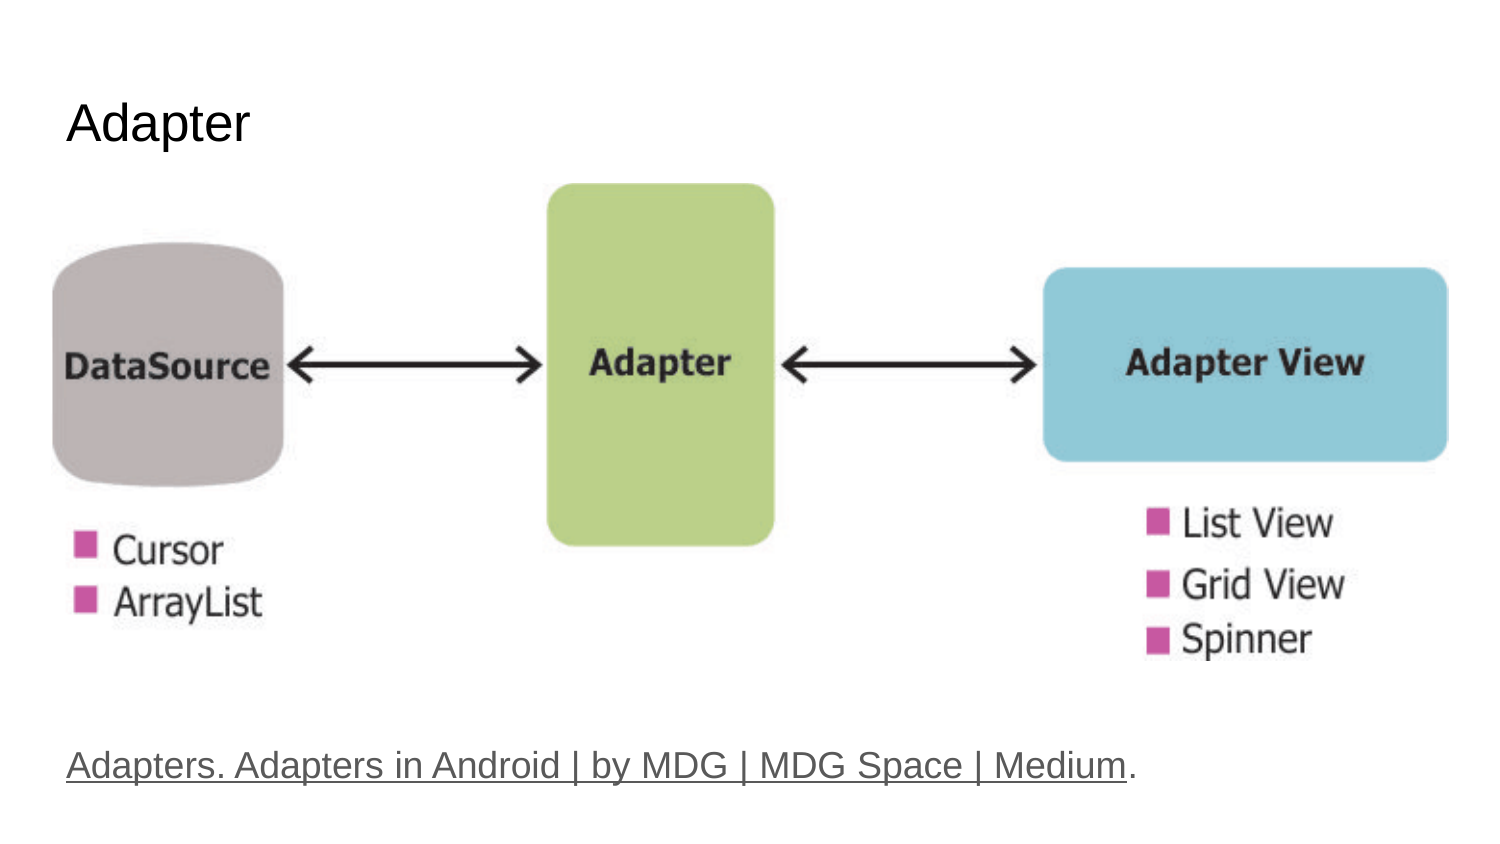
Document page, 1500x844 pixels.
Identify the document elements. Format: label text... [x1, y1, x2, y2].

title Adapter [51, 72, 1449, 167]
list Adapters. Adapters in Android | by MDG | MDG Space | Medium. [51, 667, 1449, 807]
picture [50, 183, 1450, 661]
